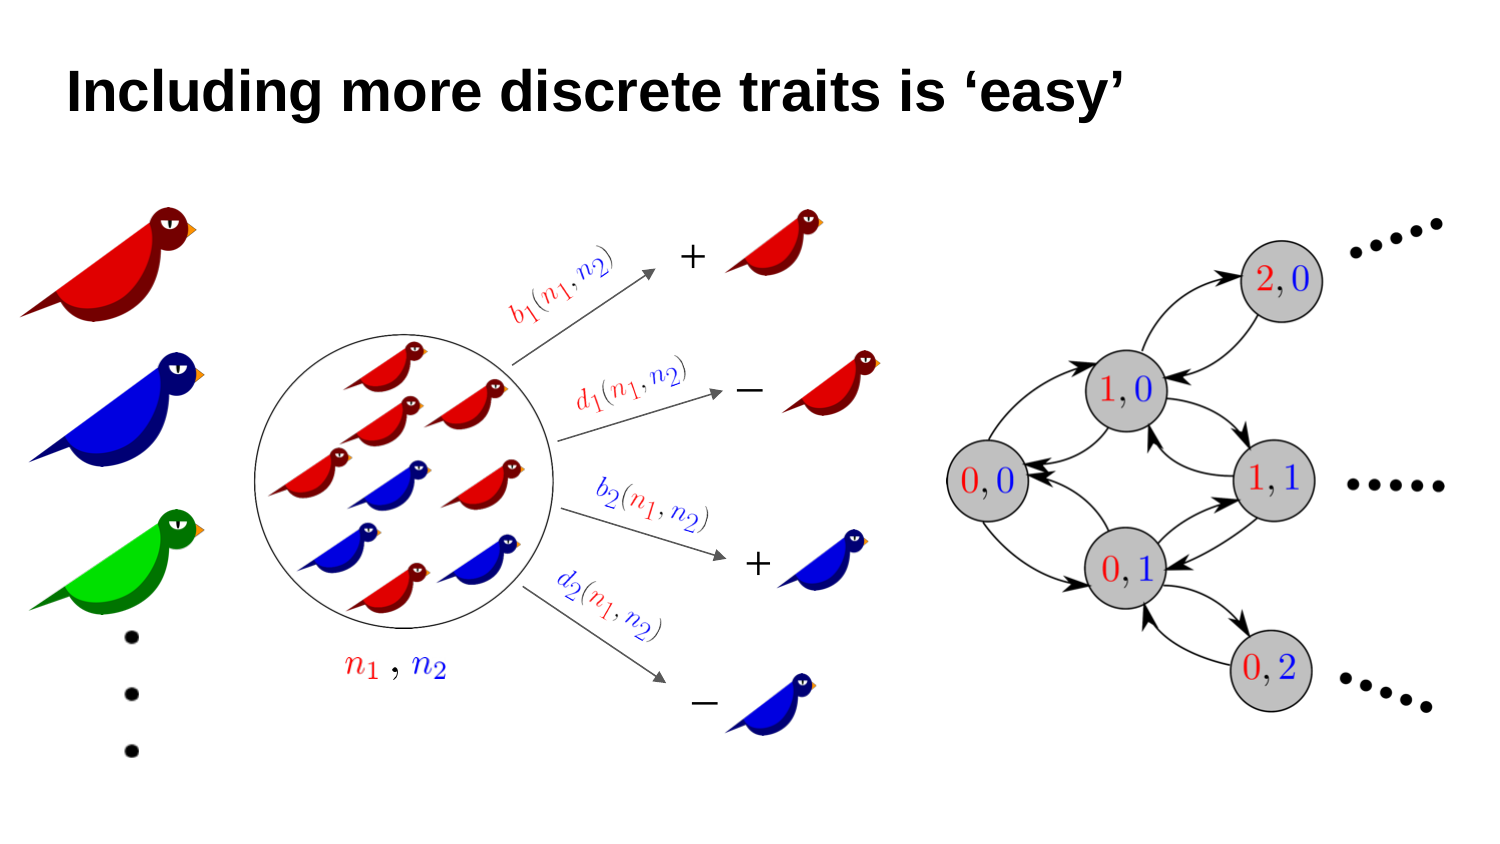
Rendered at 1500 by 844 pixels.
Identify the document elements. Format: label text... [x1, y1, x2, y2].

picture [18, 206, 197, 322]
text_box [243, 208, 881, 736]
picture [946, 216, 1445, 716]
picture [67, 631, 196, 757]
picture [28, 351, 205, 467]
picture [27, 509, 206, 615]
title Including more discrete traits is ‘easy’ [51, 38, 1396, 147]
